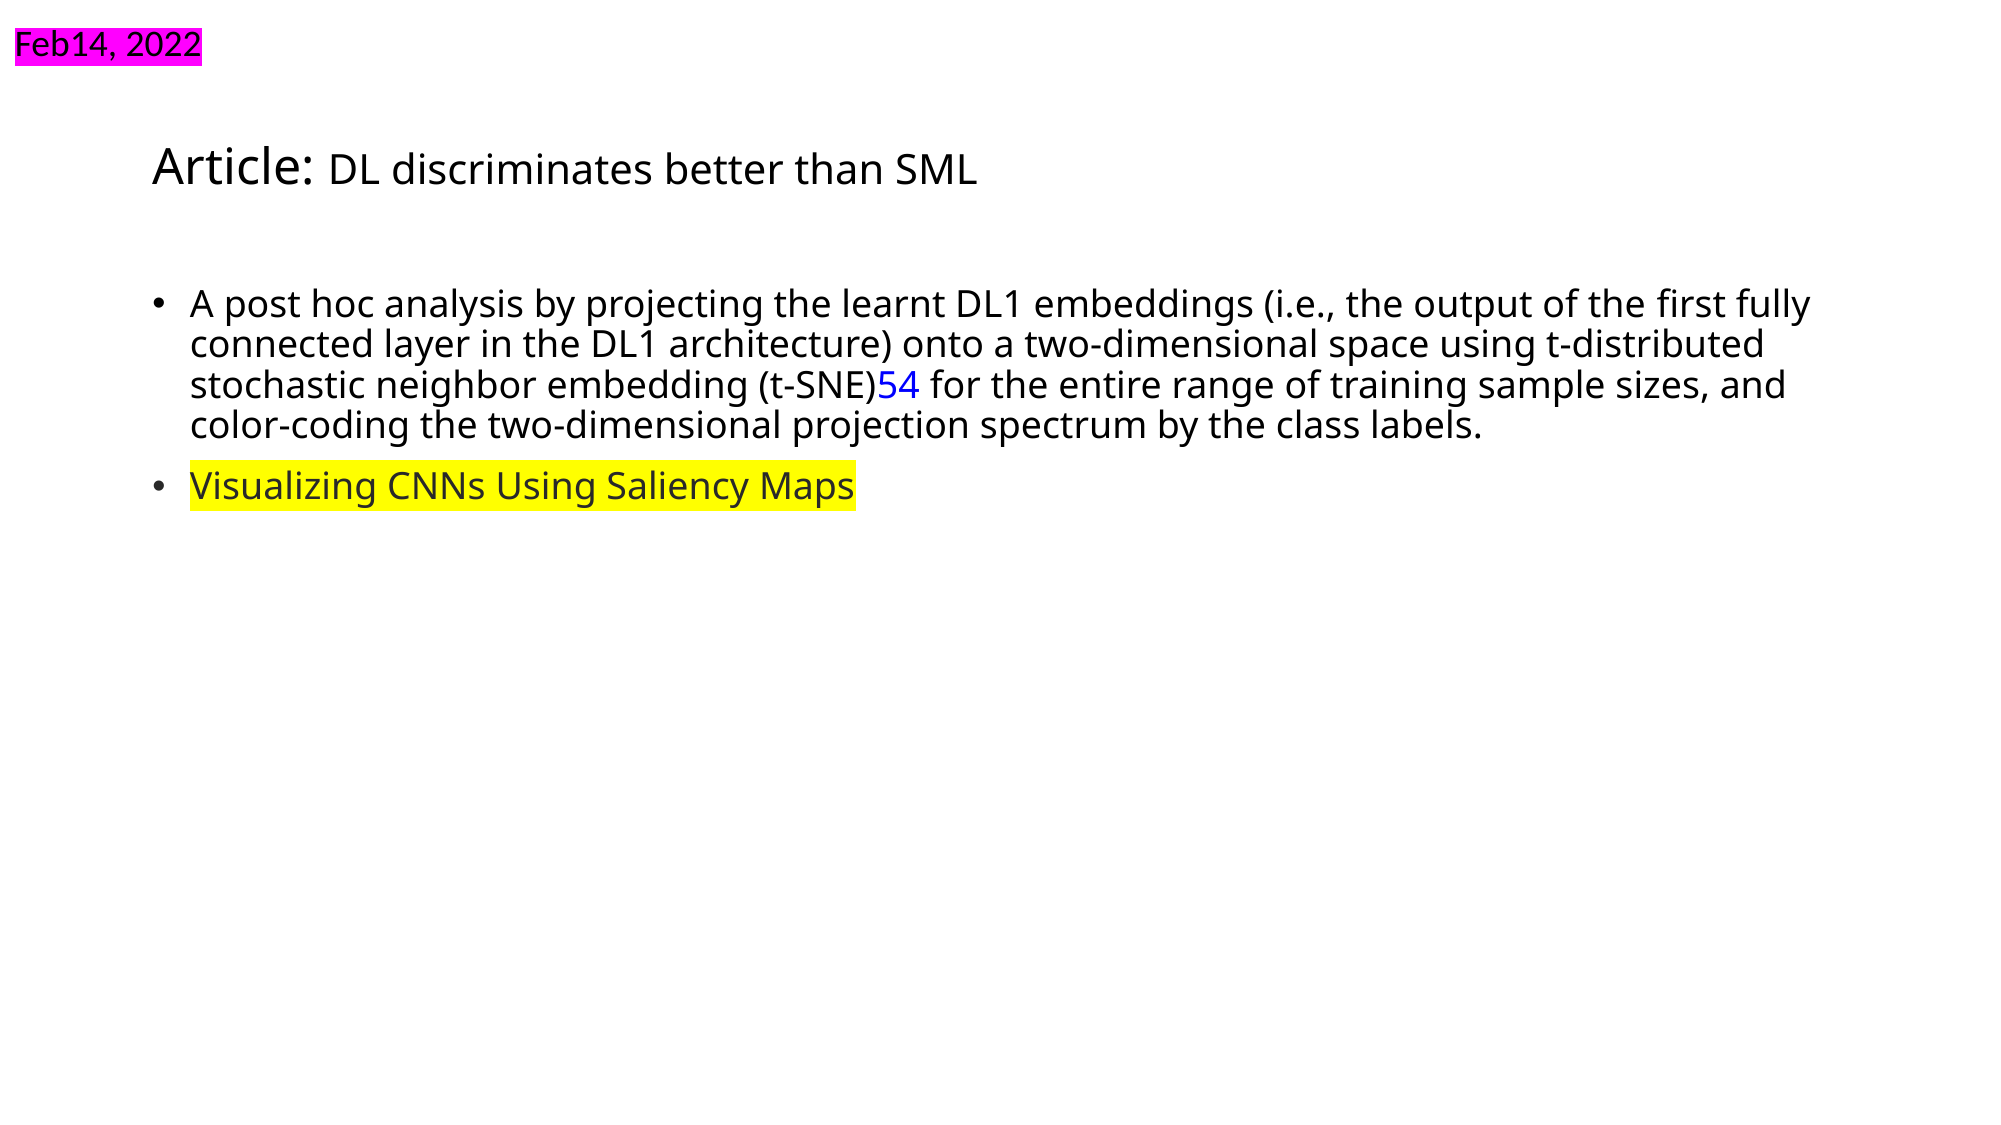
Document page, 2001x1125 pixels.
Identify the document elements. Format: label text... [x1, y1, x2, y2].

text_box Feb14, 2022 [0, 11, 222, 72]
title Article: DL discriminates better than SML [137, 59, 1863, 277]
list A post hoc analysis by projecting the learnt DL1 embeddings (i.e., the output of the first fully connected layer in the DL1 architecture) onto a two-dimensional space using t-distributed stochastic neighbor embedding (t-SNE)54 for the entire range of training sample sizes, and color-coding the two-dimensional projection spectrum by the class labels. Visualizing CNNs Using Saliency Maps [137, 277, 1863, 992]
